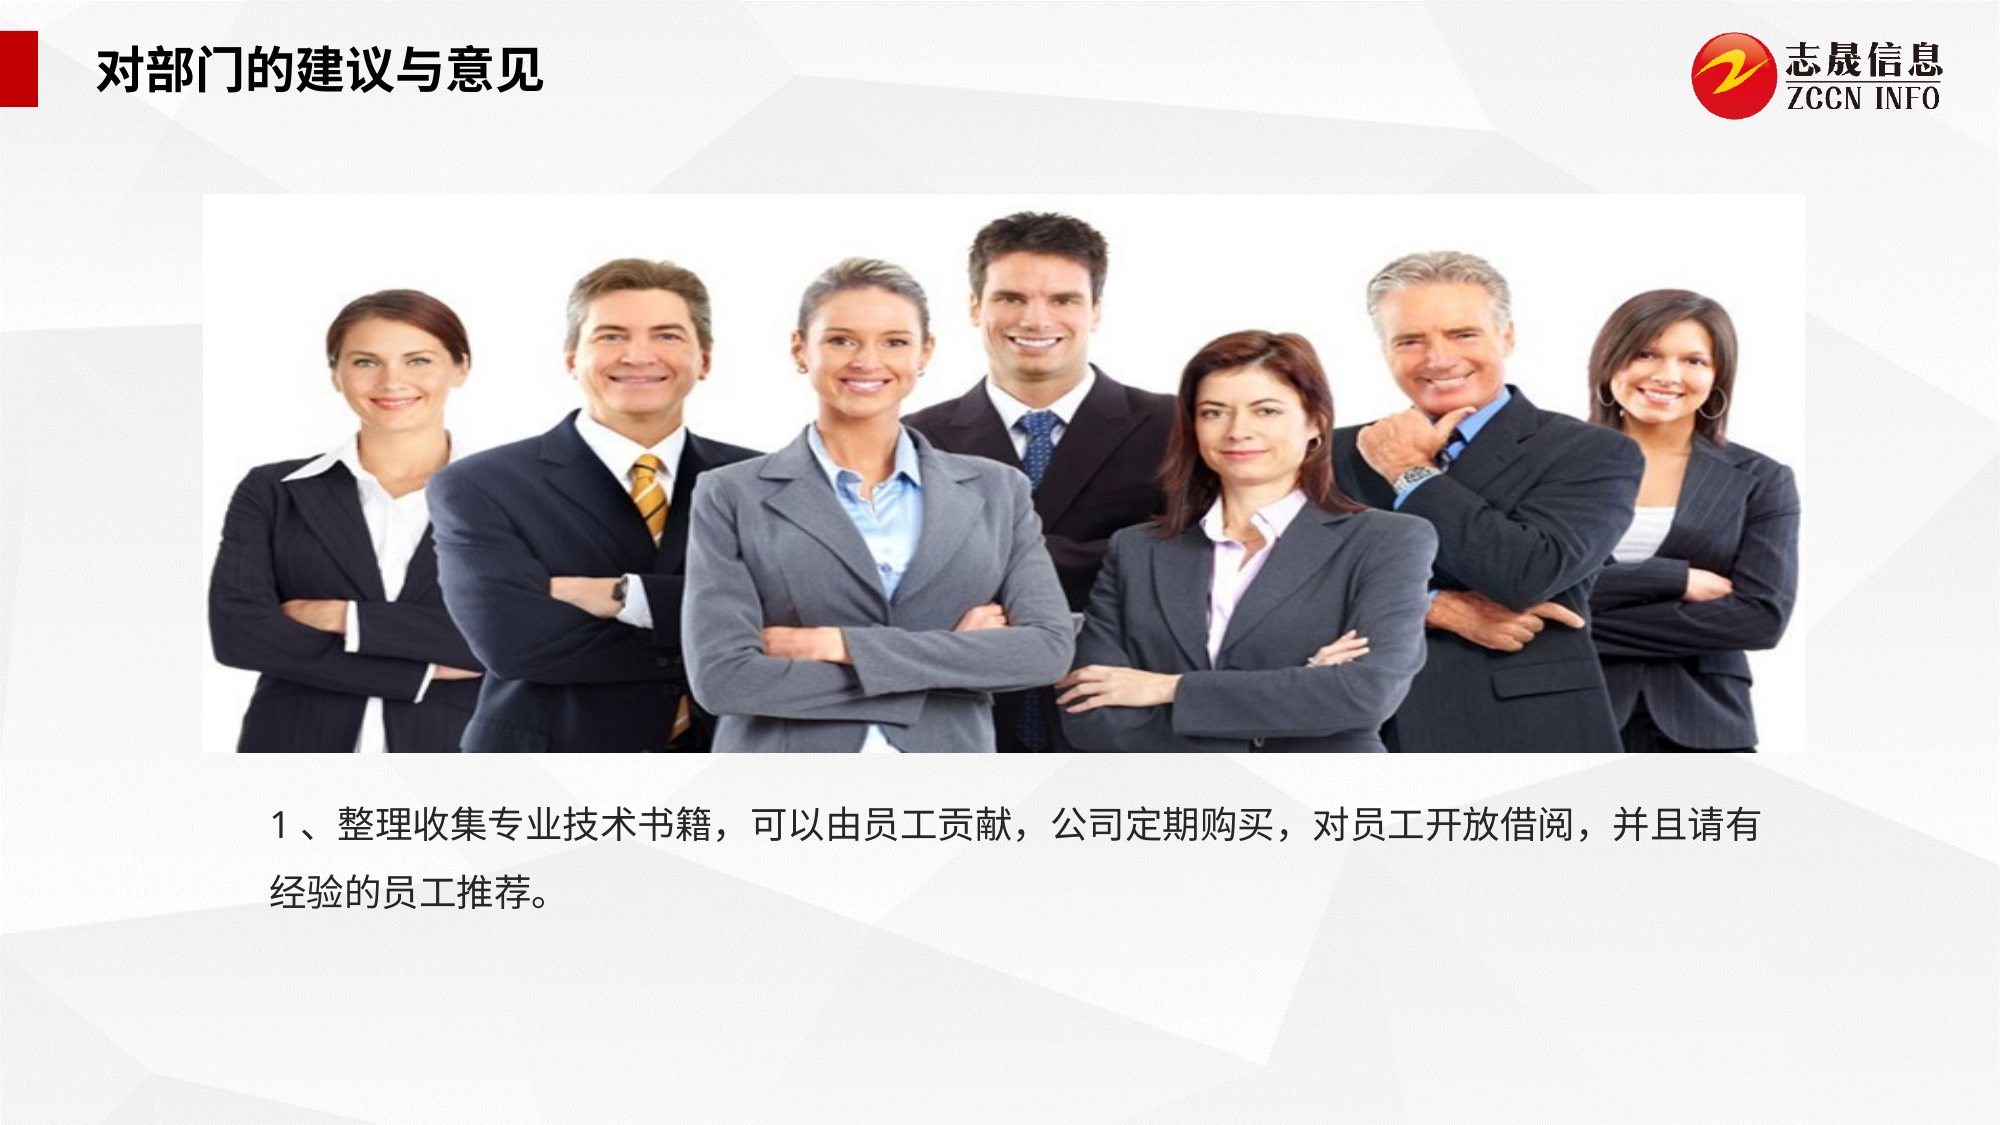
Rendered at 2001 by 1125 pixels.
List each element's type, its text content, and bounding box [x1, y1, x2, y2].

text_box 对部门的建议与意见 [81, 30, 561, 106]
picture [0, 0, 2000, 1125]
text_box 1、整理收集专业技术书籍，可以由员工贡献，公司定期购买，对员工开放借阅，并且请有经验的员工推荐。 [254, 771, 1785, 922]
text_box [0, 30, 38, 107]
